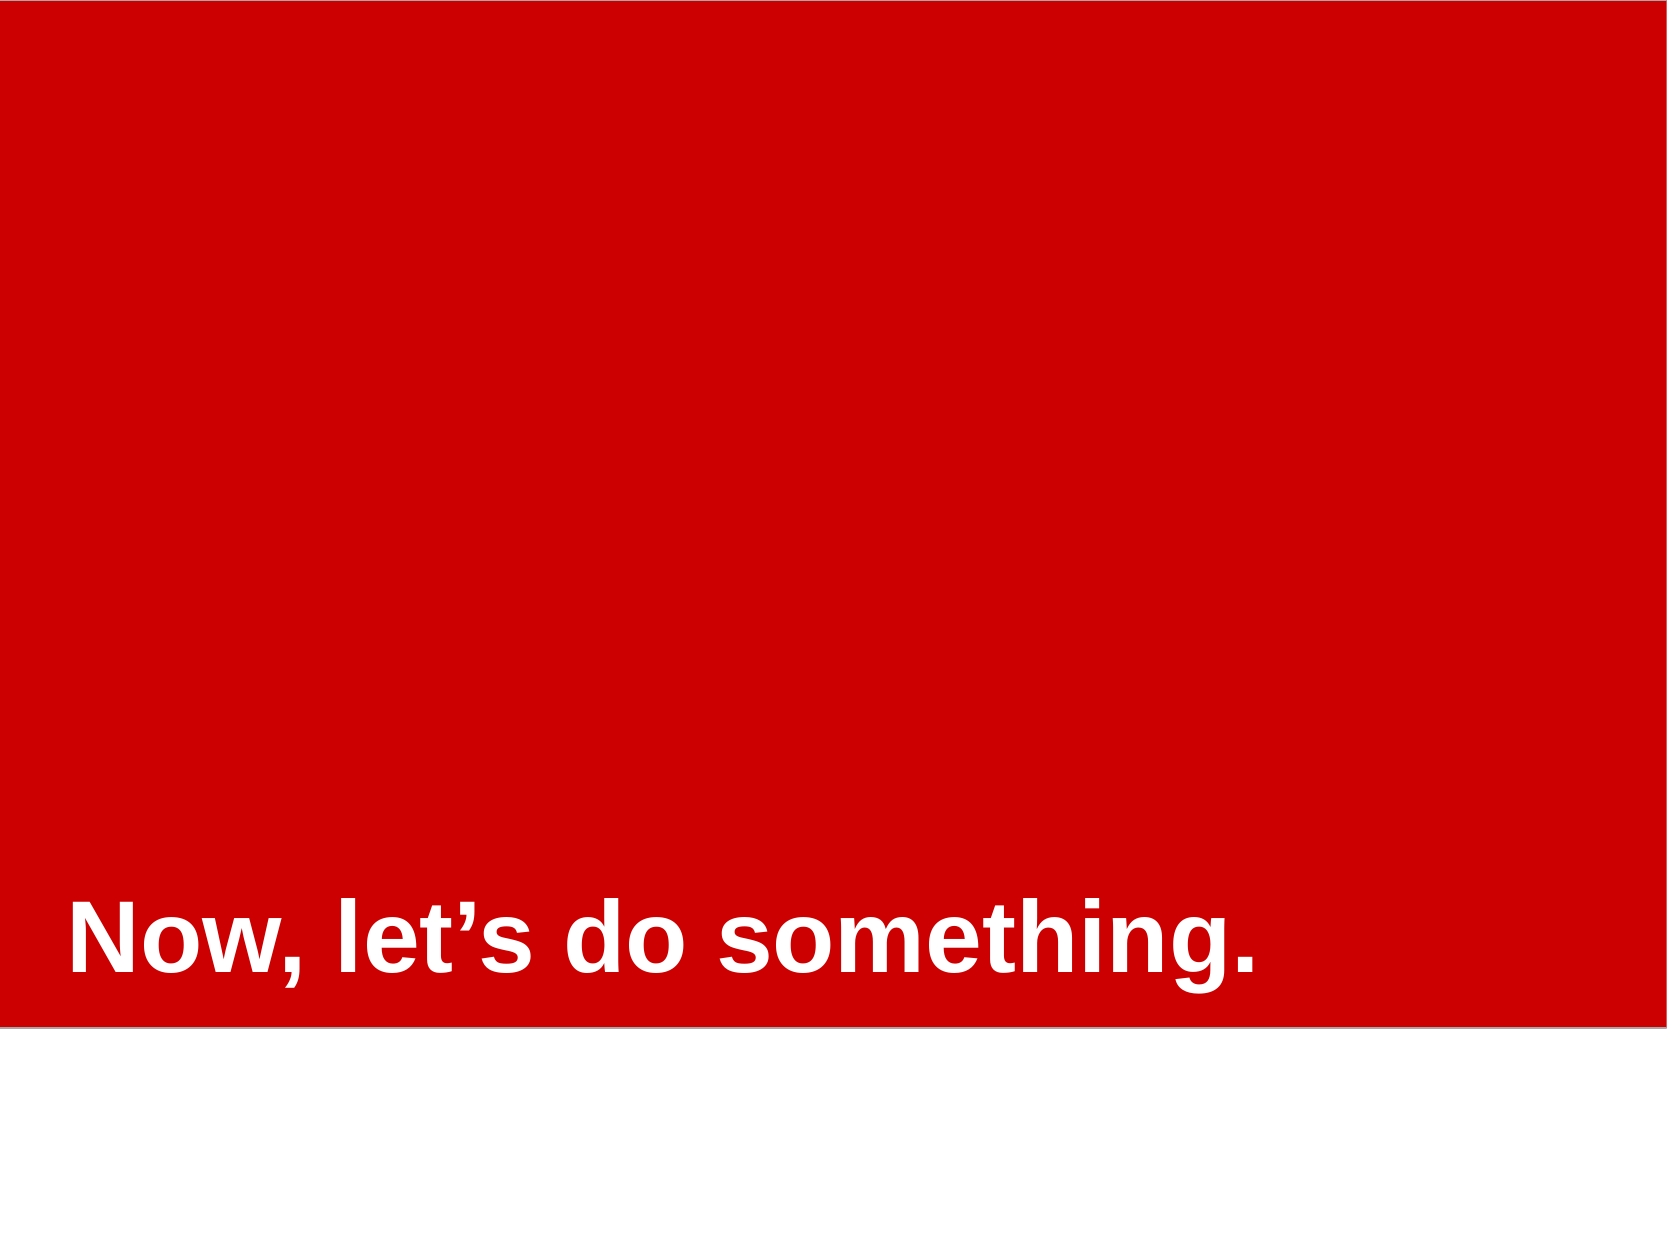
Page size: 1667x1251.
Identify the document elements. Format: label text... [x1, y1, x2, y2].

text_box Now, let’s do something. [66, 879, 1612, 993]
text_box [0, 0, 1667, 1029]
